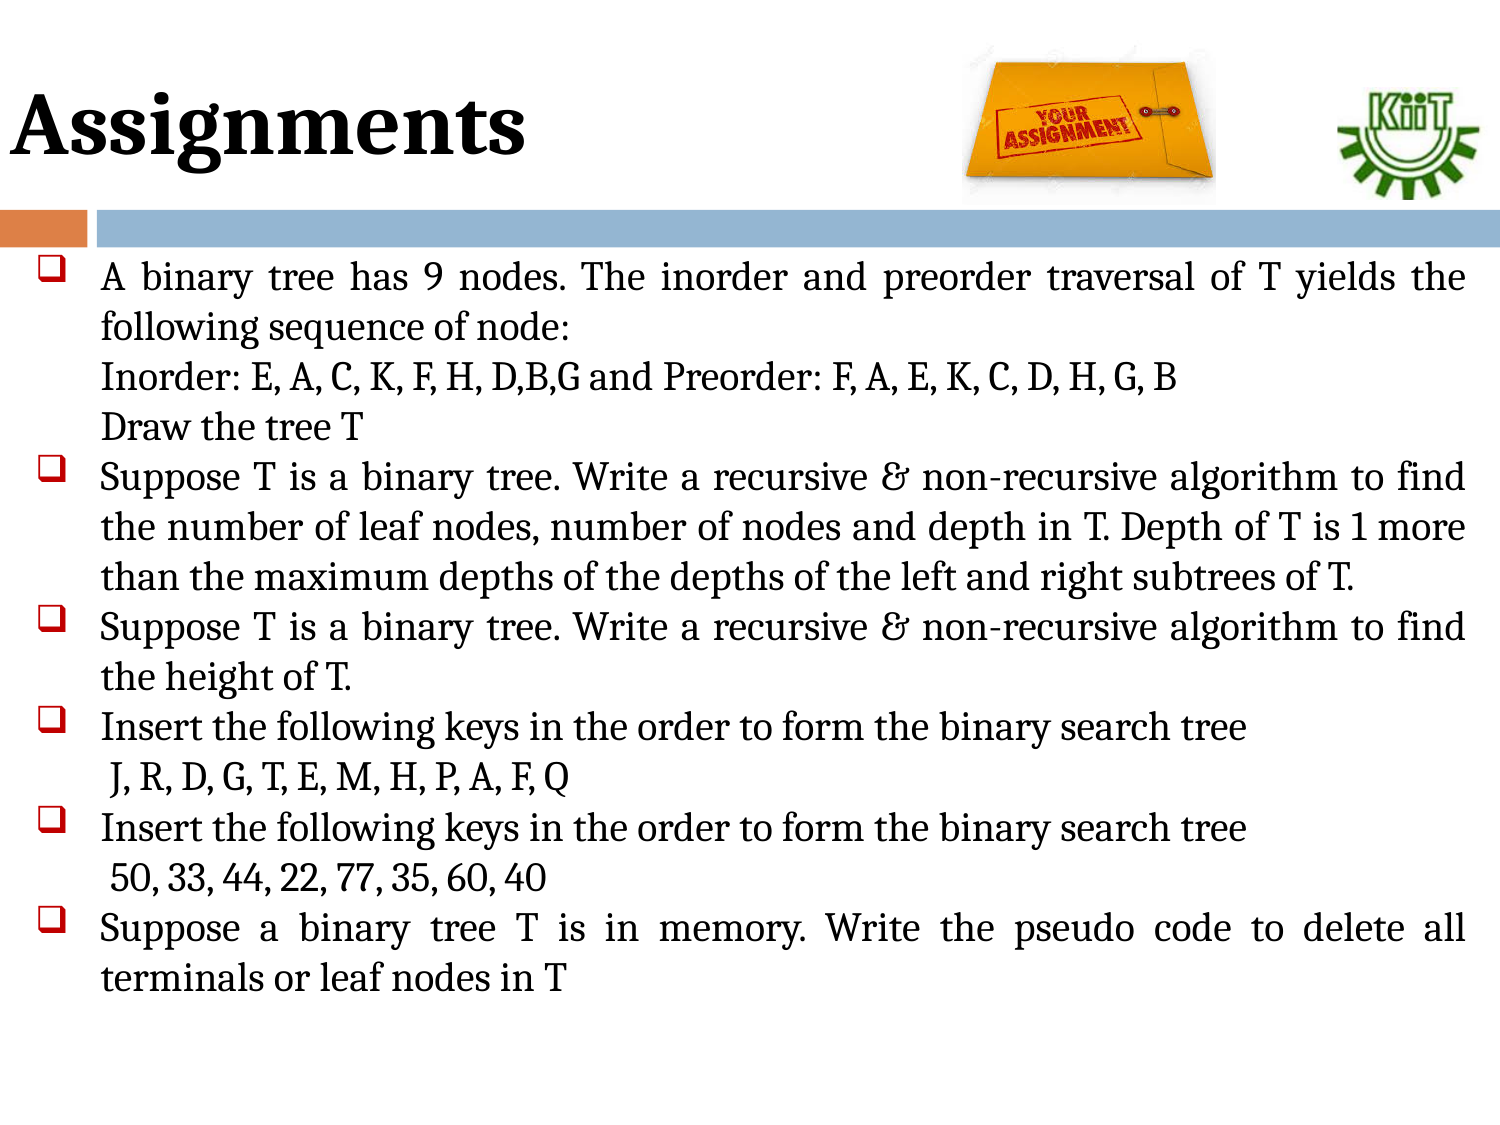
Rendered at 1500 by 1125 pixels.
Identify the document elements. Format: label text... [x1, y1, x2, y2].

title Assignments [0, 37, 1334, 201]
picture [962, 39, 1216, 205]
picture [1337, 87, 1491, 201]
text_box A binary tree has 9 nodes. The inorder and preorder traversal of T yields the following sequence of node: Inorder: E, A, C, K, F, H, D,B,G and Preorder: F, A, E, K, C, D, H, G, B Draw the tree T Suppose T is a binary tree. Write a recursive & non-recursive algorithm to find the number of leaf nodes, number of nodes and depth in T. Depth of T is 1 more than the maximum depths of the depths of the left and right subtrees of T. Suppose T is a binary tree. Write a recursive & non-recursive algorithm to find the height of T. Insert the following keys in the order to form the binary search tree J, R, D, G, T, E, M, H, P, A, F, Q Insert the following keys in the order to form the binary search tree 50, 33, 44, 22, 77, 35, 60, 40 Suppose a binary tree T is in memory. Write the pseudo code to delete all terminals or leaf nodes in T [10, 241, 1482, 1065]
